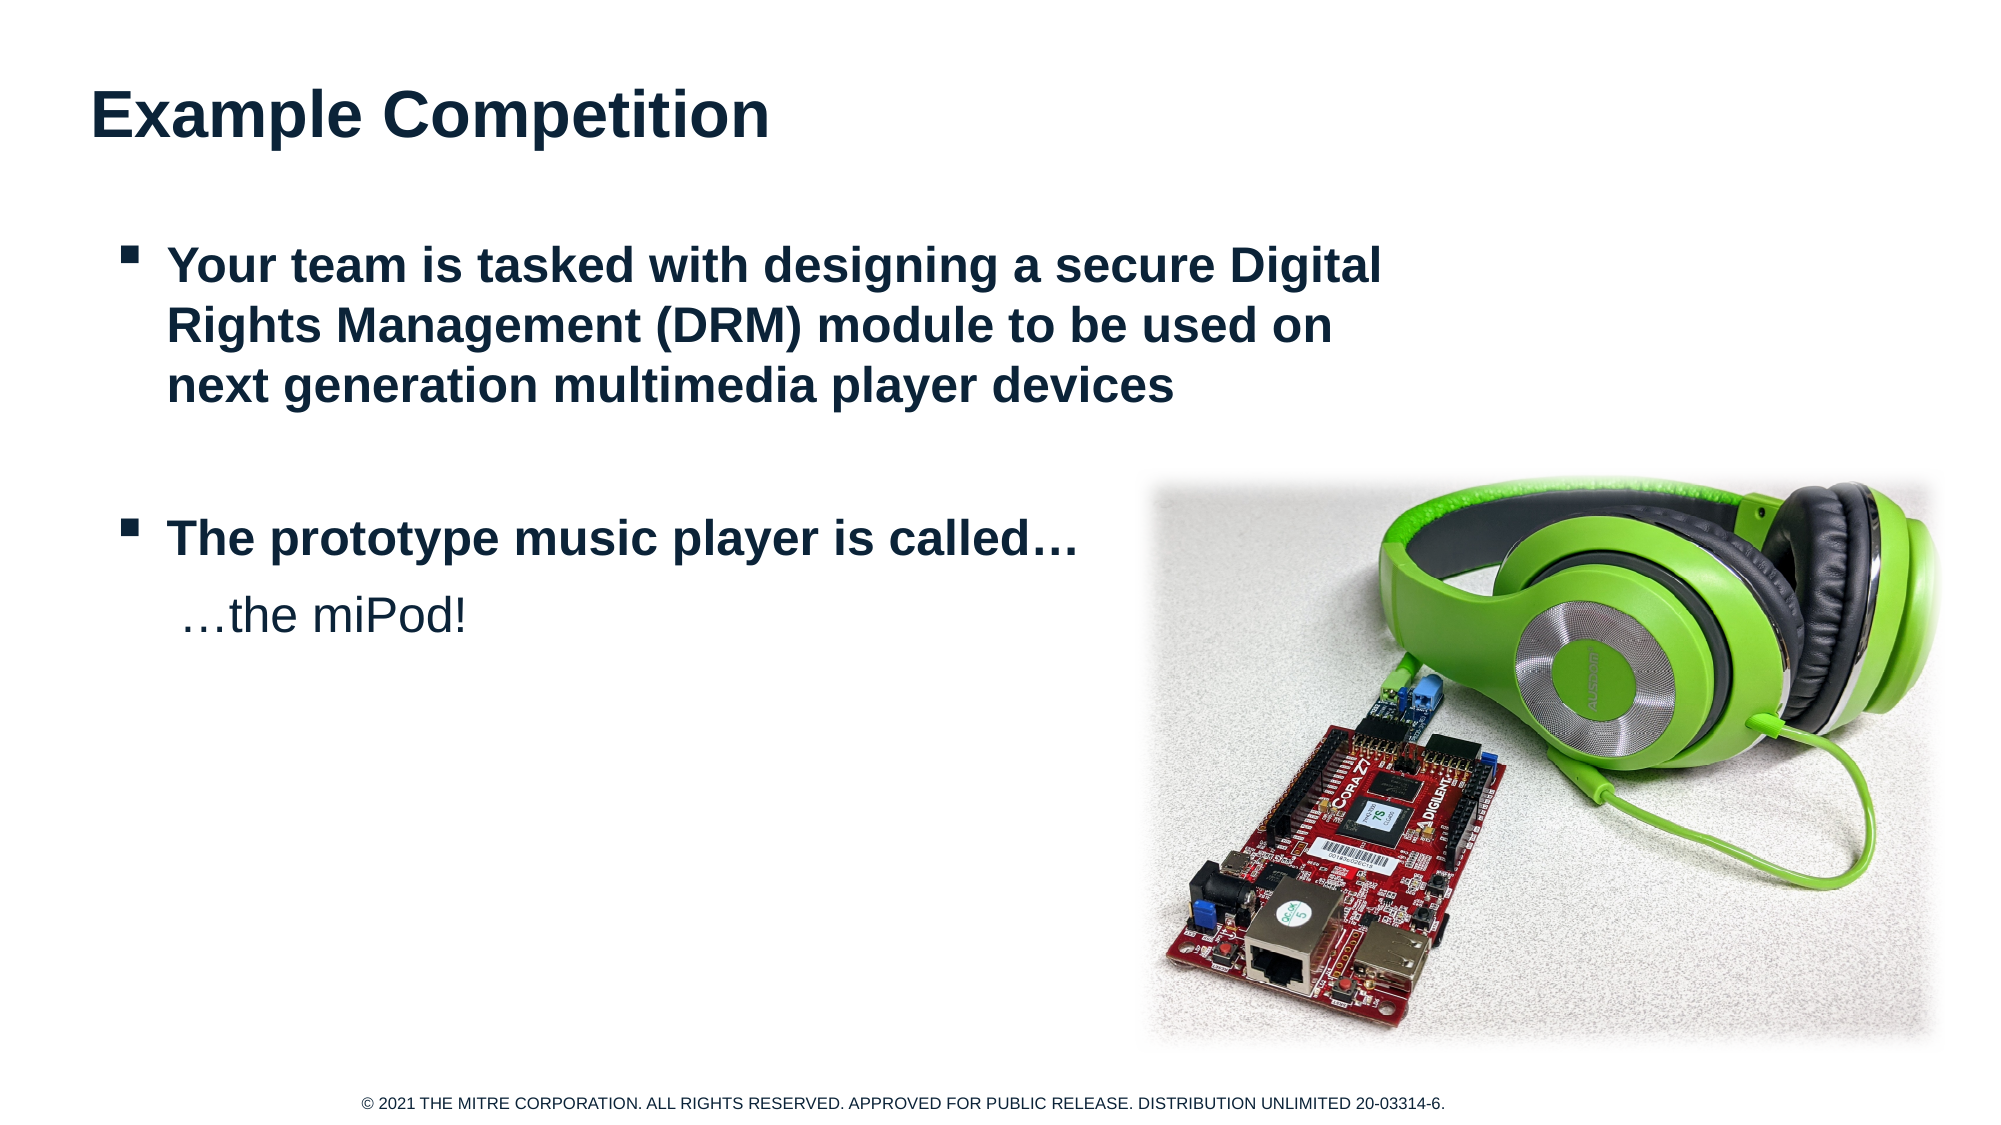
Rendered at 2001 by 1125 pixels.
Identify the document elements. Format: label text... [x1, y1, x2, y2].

picture [1135, 468, 1945, 1054]
list Your team is tasked with designing a secure Digital Rights Management (DRM) module to be used on next generation multimedia player devices The prototype music player is called…​ …the miPod! [101, 224, 1411, 1012]
title Example Competition [75, 62, 1925, 159]
